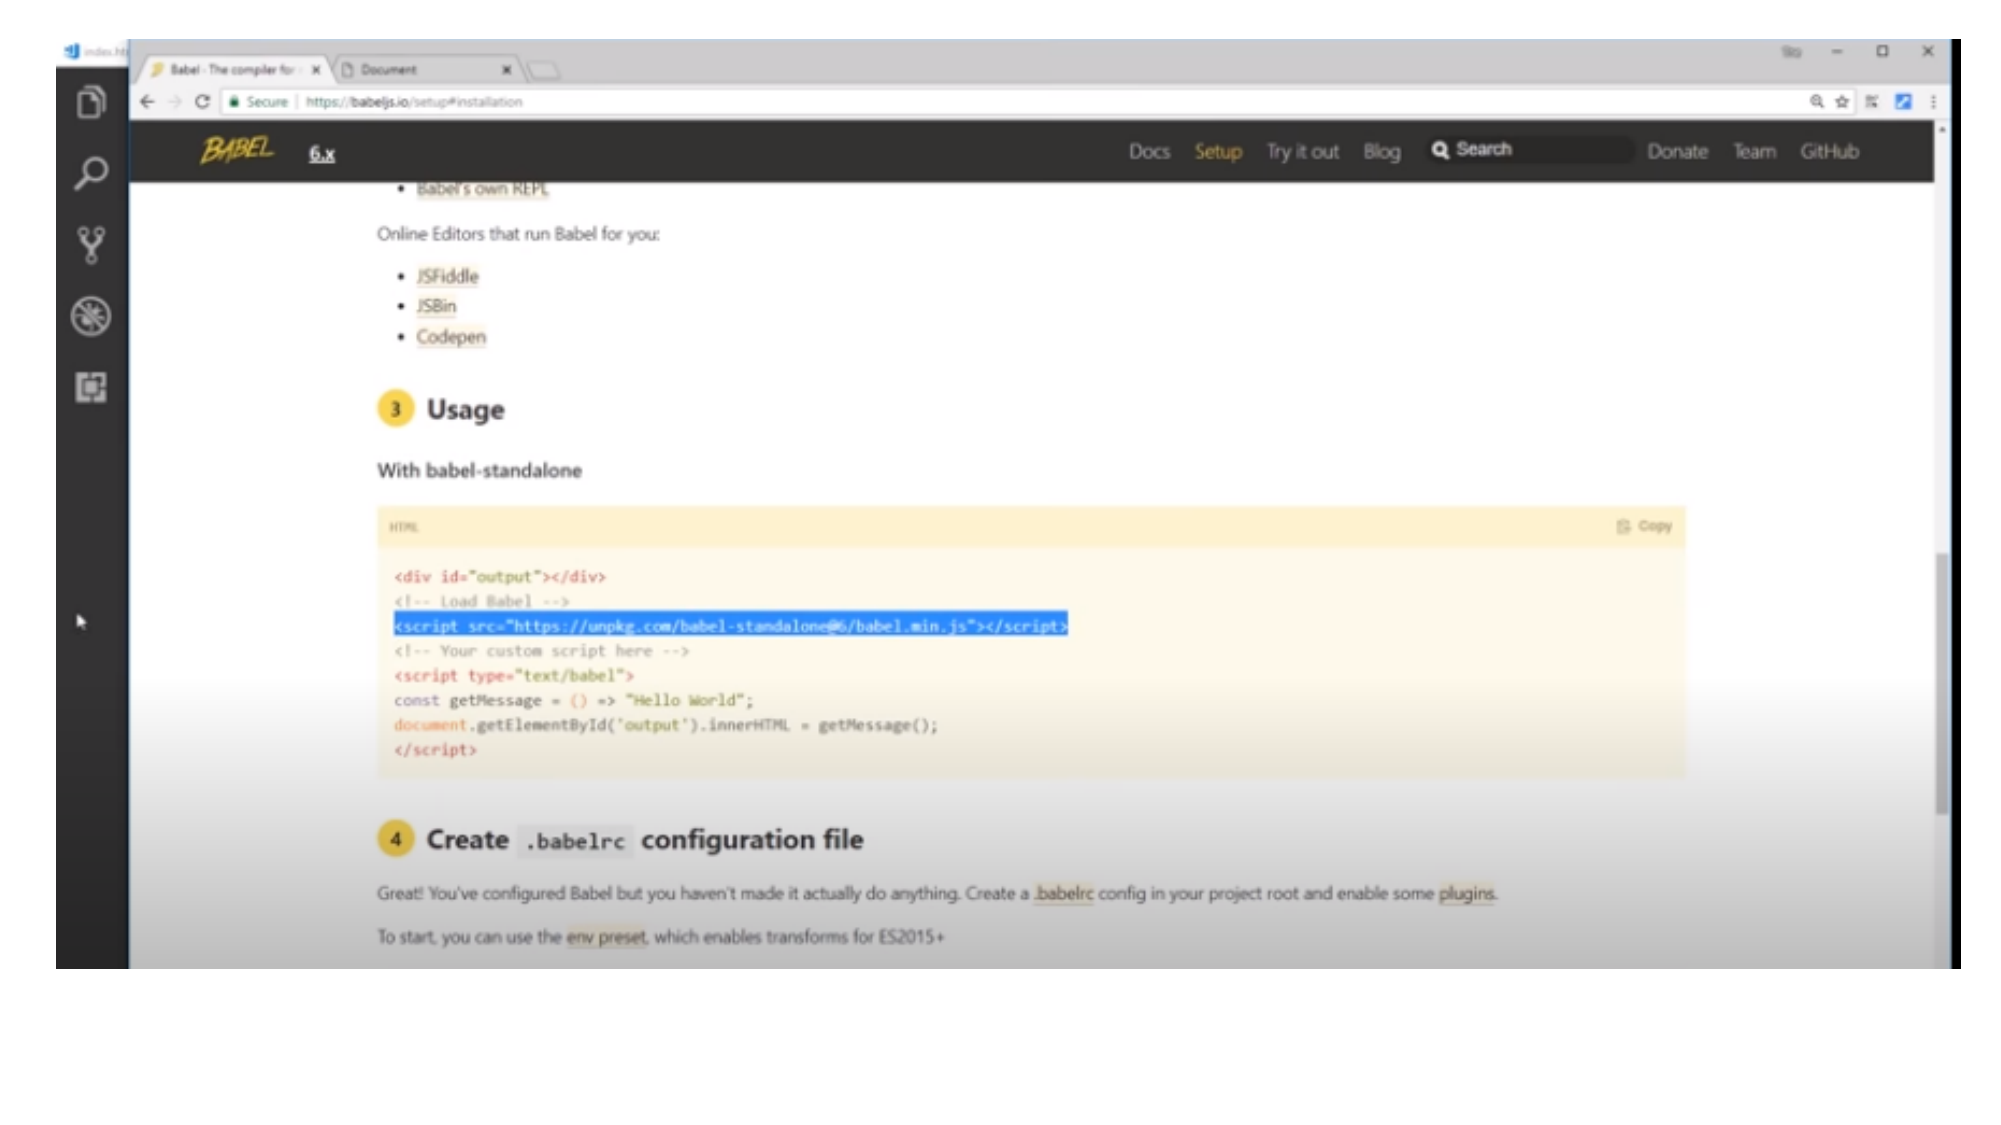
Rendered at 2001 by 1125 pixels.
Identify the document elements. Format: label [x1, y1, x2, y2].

picture [56, 39, 1962, 969]
